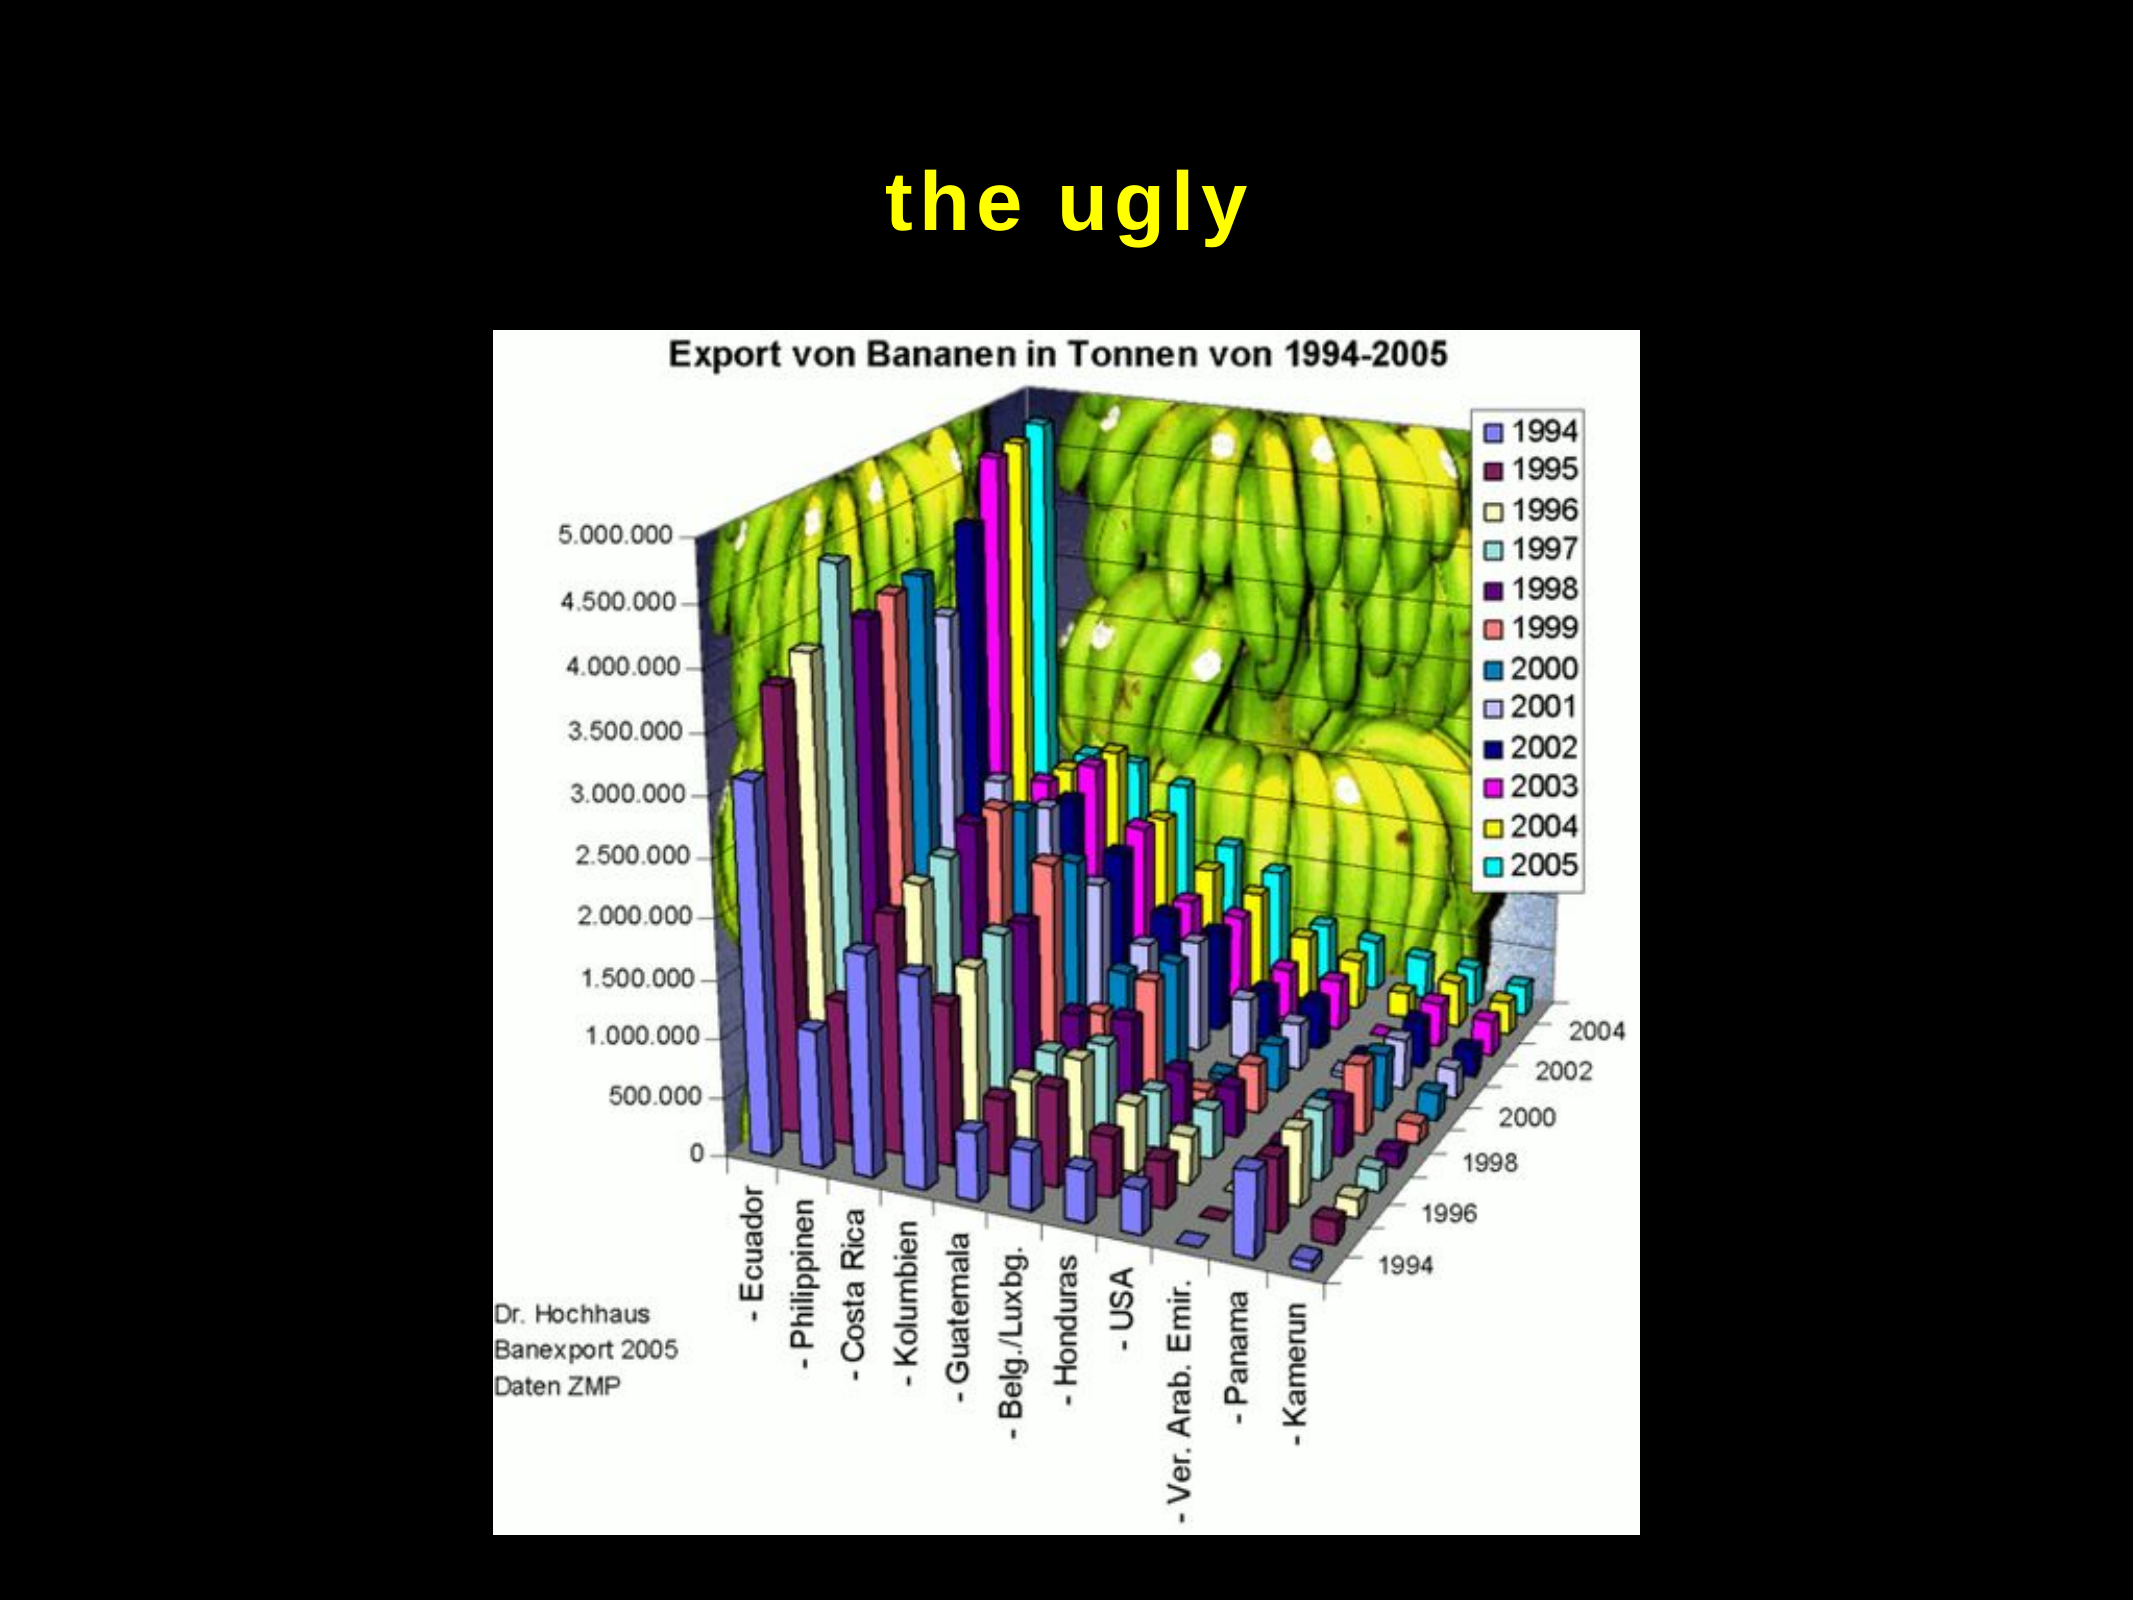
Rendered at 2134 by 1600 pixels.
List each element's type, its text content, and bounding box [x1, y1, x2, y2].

picture [493, 330, 1640, 1536]
title the ugly [106, 63, 2027, 331]
